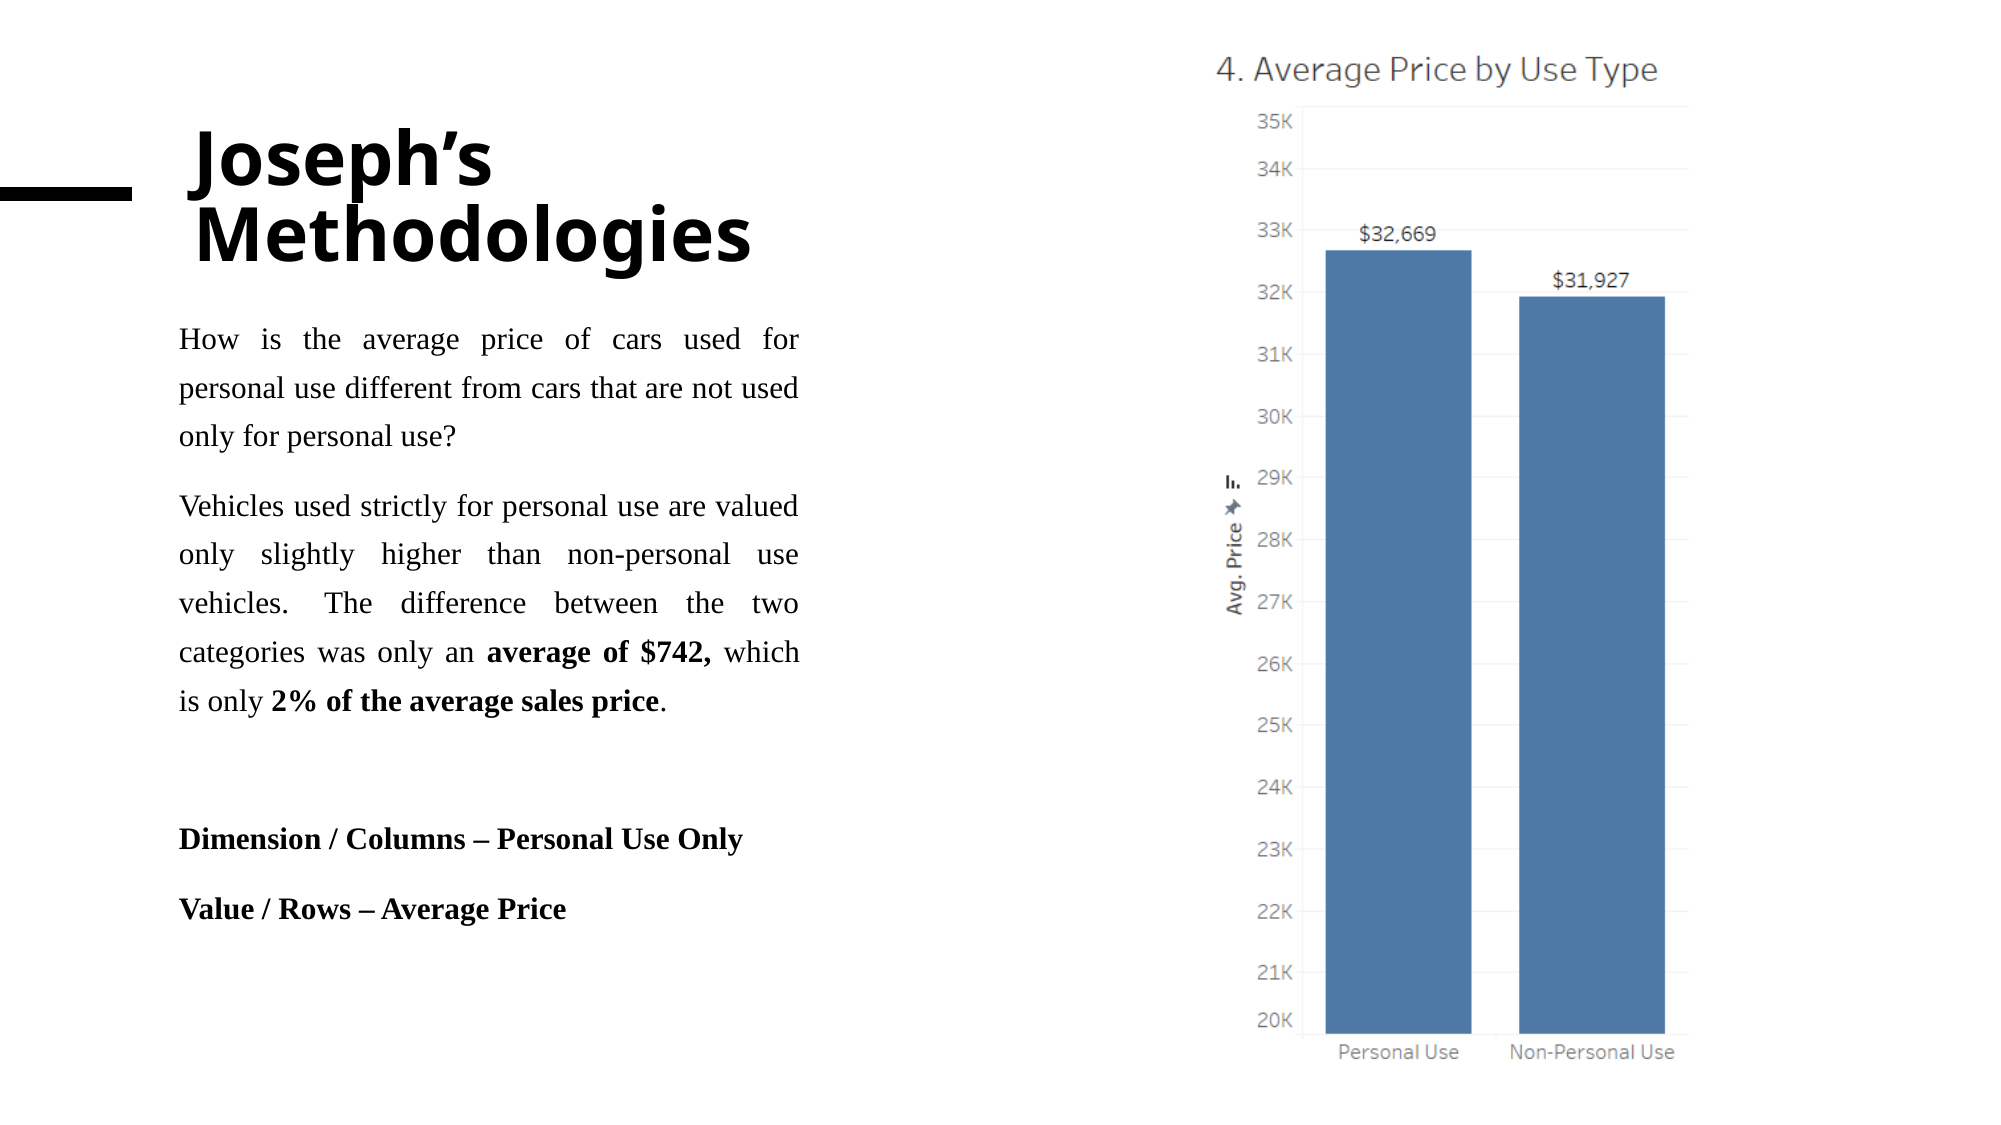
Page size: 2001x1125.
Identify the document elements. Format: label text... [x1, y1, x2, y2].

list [1199, 36, 1689, 1076]
title Joseph’s Methodologies [178, 116, 800, 250]
list How is the average price of cars used for personal use different from cars that are not used only for personal use? Vehicles used strictly for personal use are valued only slightly higher than non-personal use vehicles. The difference between the two categories was only an average of $742, which is only 2% of the average sales price. Dimension / Columns – Personal Use Only Value / Rows – Average Price [163, 299, 815, 1076]
